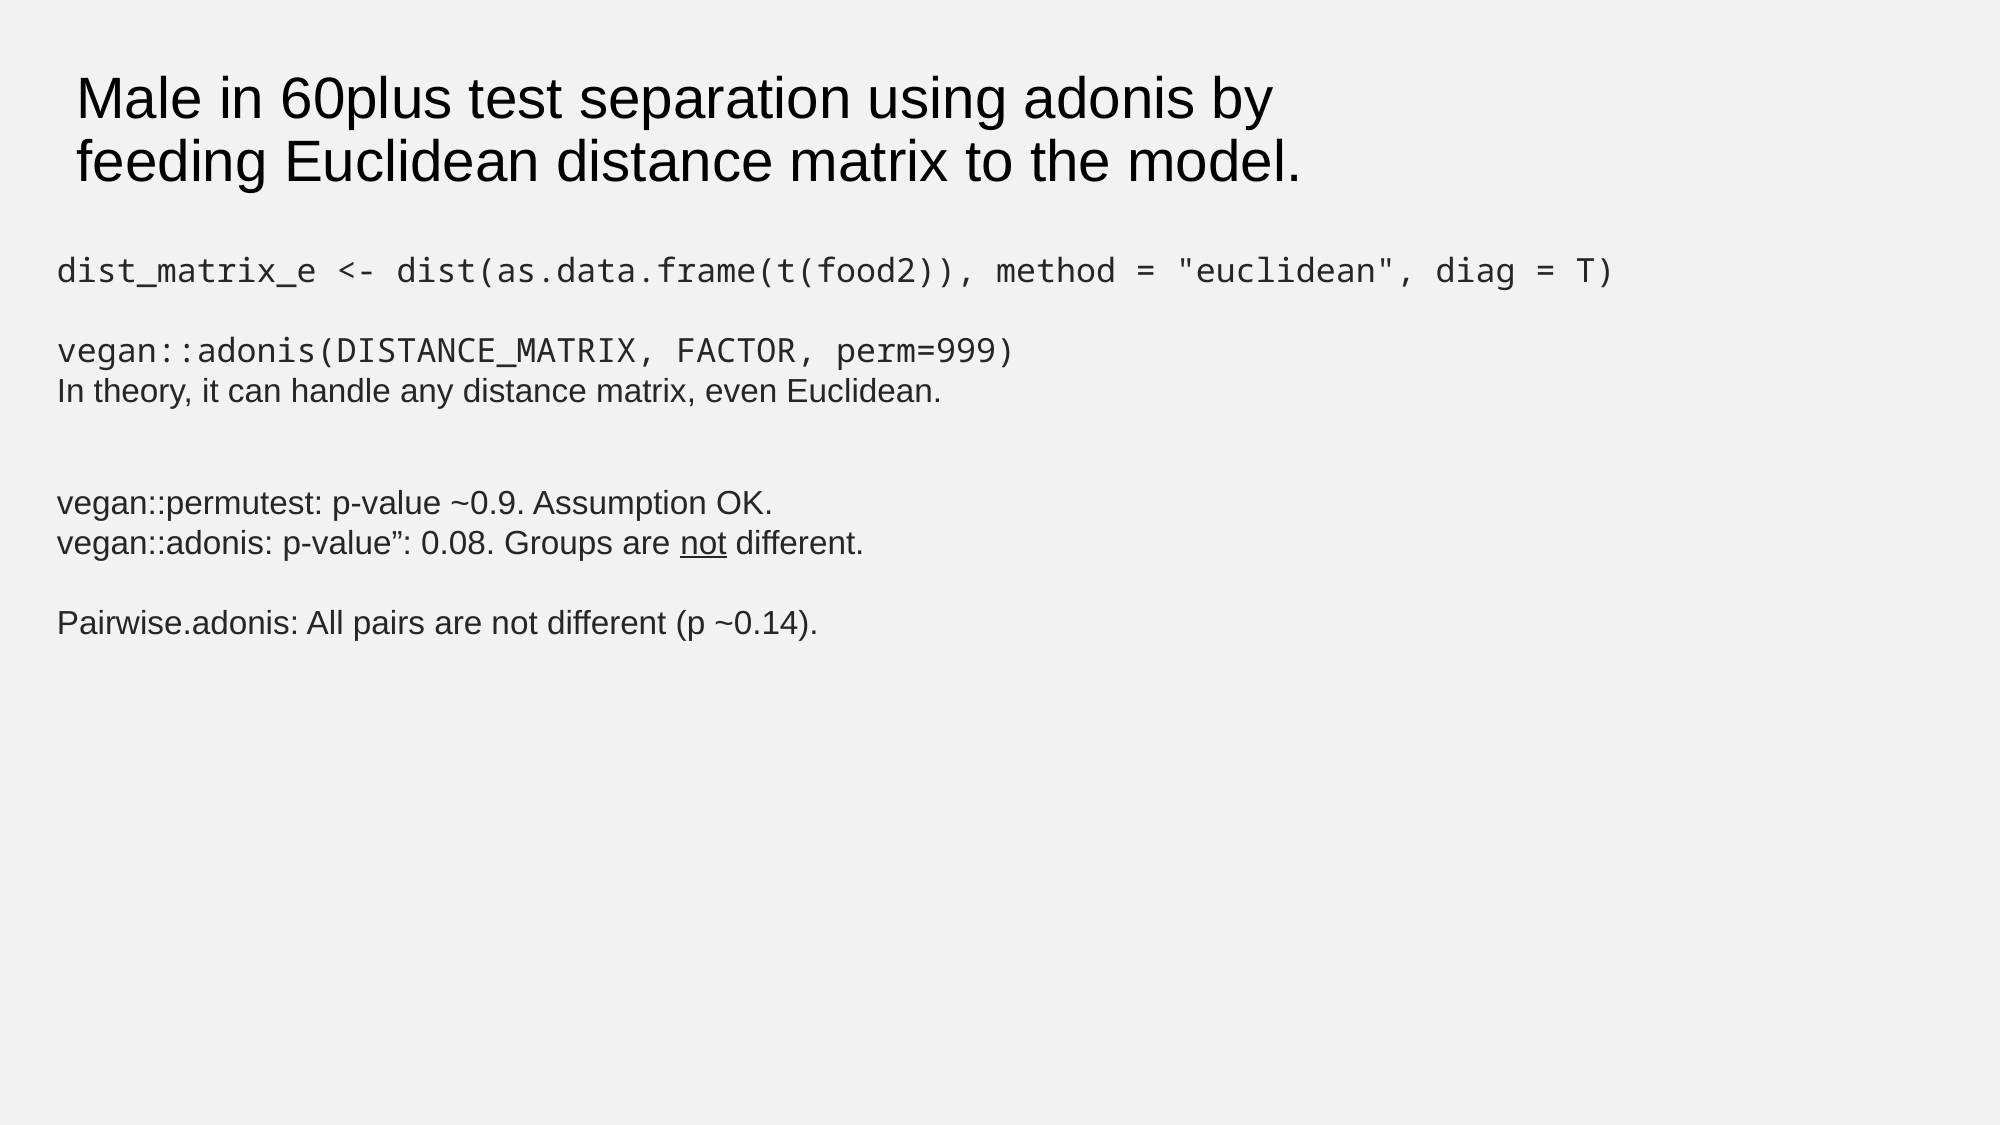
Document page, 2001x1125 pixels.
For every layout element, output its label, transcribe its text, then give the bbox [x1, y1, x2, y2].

title Male in 60plus test separation using adonis by feeding Euclidean distance matrix to the model. [61, 43, 1492, 220]
text_box dist_matrix_e <- dist(as.data.frame(t(food2)), method = "euclidean", diag = T) vegan::adonis(DISTANCE_MATRIX, FACTOR, perm=999) In theory, it can handle any distance matrix, even Euclidean. [42, 241, 1707, 417]
text_box vegan::permutest: p-value ~0.9. Assumption OK. vegan::adonis: p-value”: 0.08. Groups are not different. Pairwise.adonis: All pairs are not different (p ~0.14). [42, 473, 925, 688]
